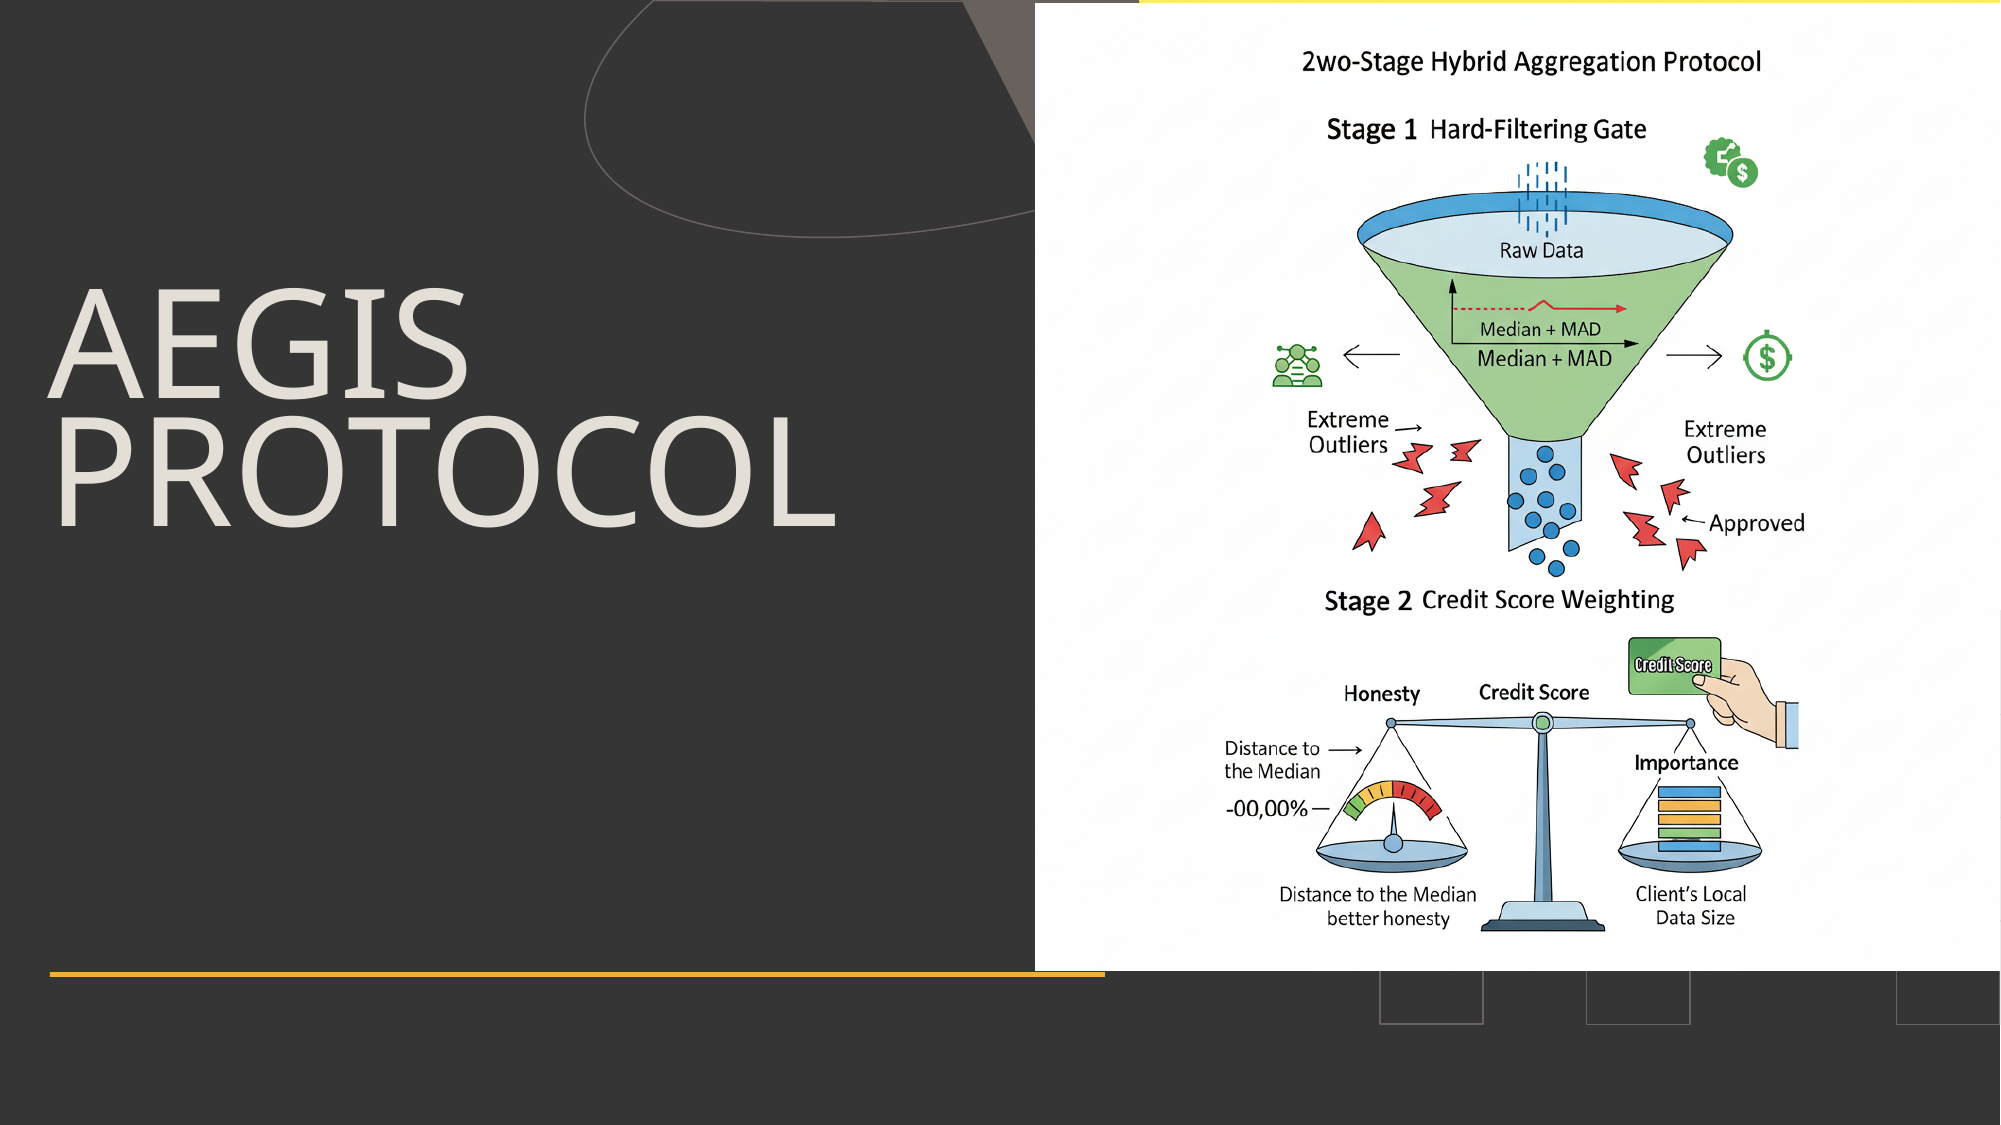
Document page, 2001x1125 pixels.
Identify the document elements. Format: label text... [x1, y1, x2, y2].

title AEGIS PROTOCOL [27, 257, 1030, 572]
picture [1035, 3, 2000, 972]
